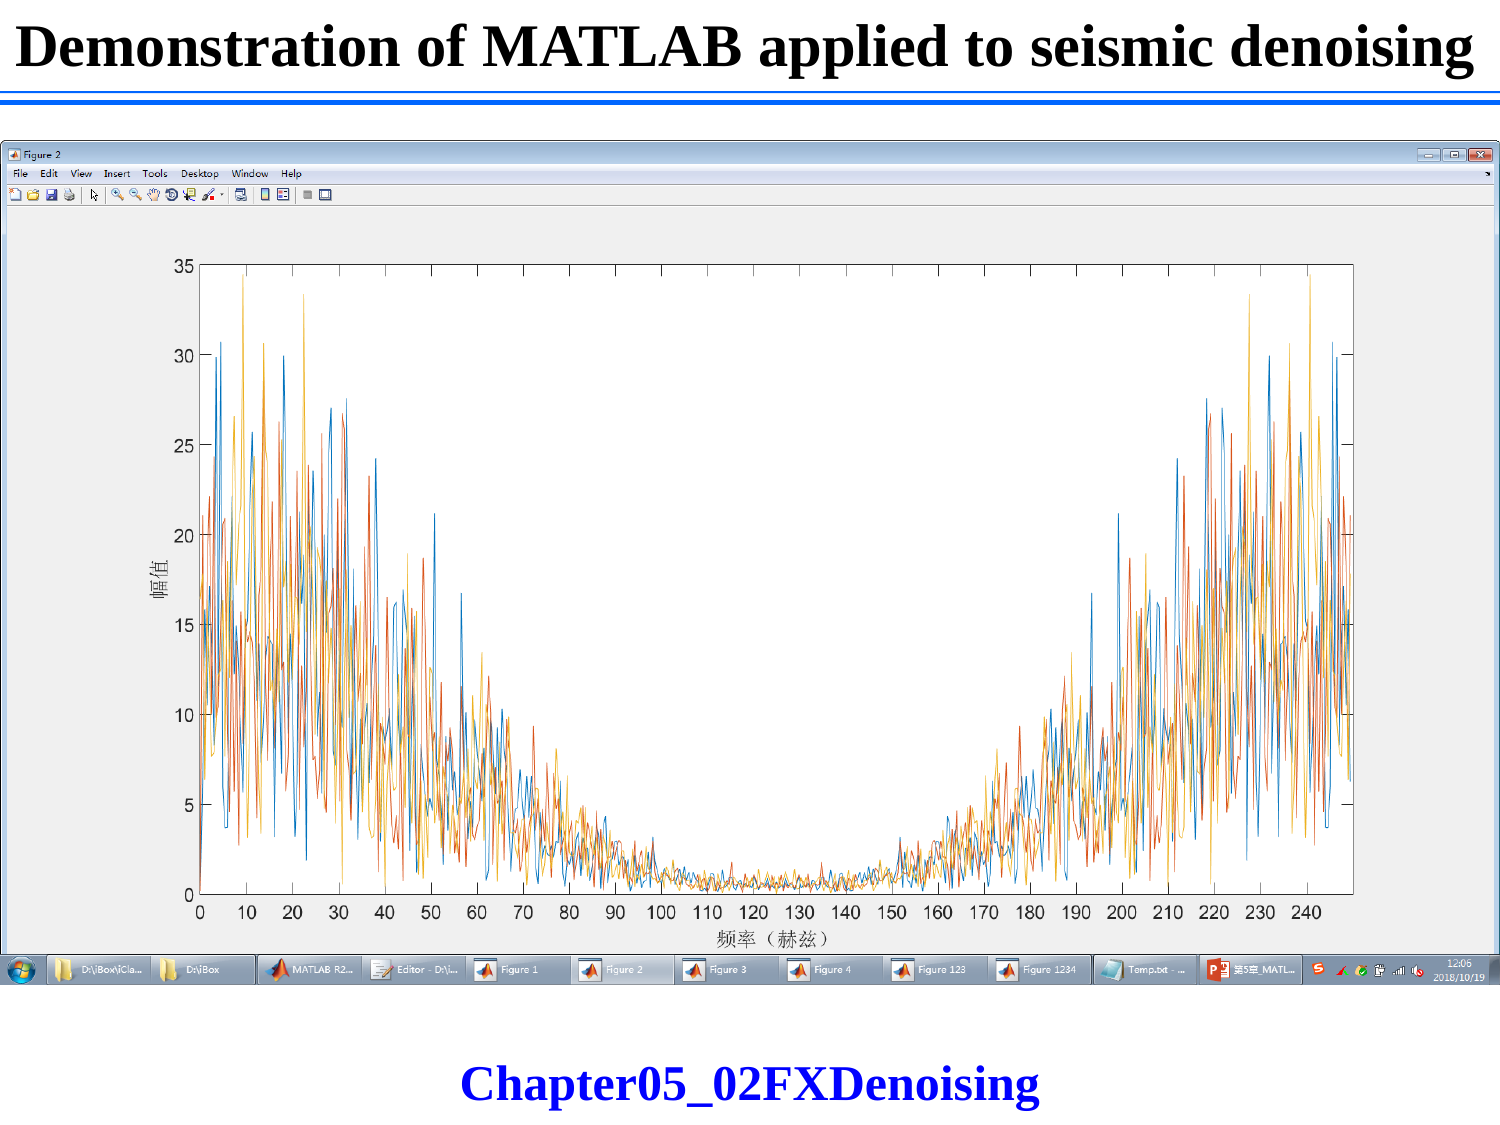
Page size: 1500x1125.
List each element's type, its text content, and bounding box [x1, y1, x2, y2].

text_box Chapter05_02FXDenoising [0, 1050, 1500, 1111]
picture [0, 140, 1500, 985]
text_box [0, 91, 1500, 103]
text_box Demonstration of MATLAB applied to seismic denoising [0, 5, 1500, 79]
